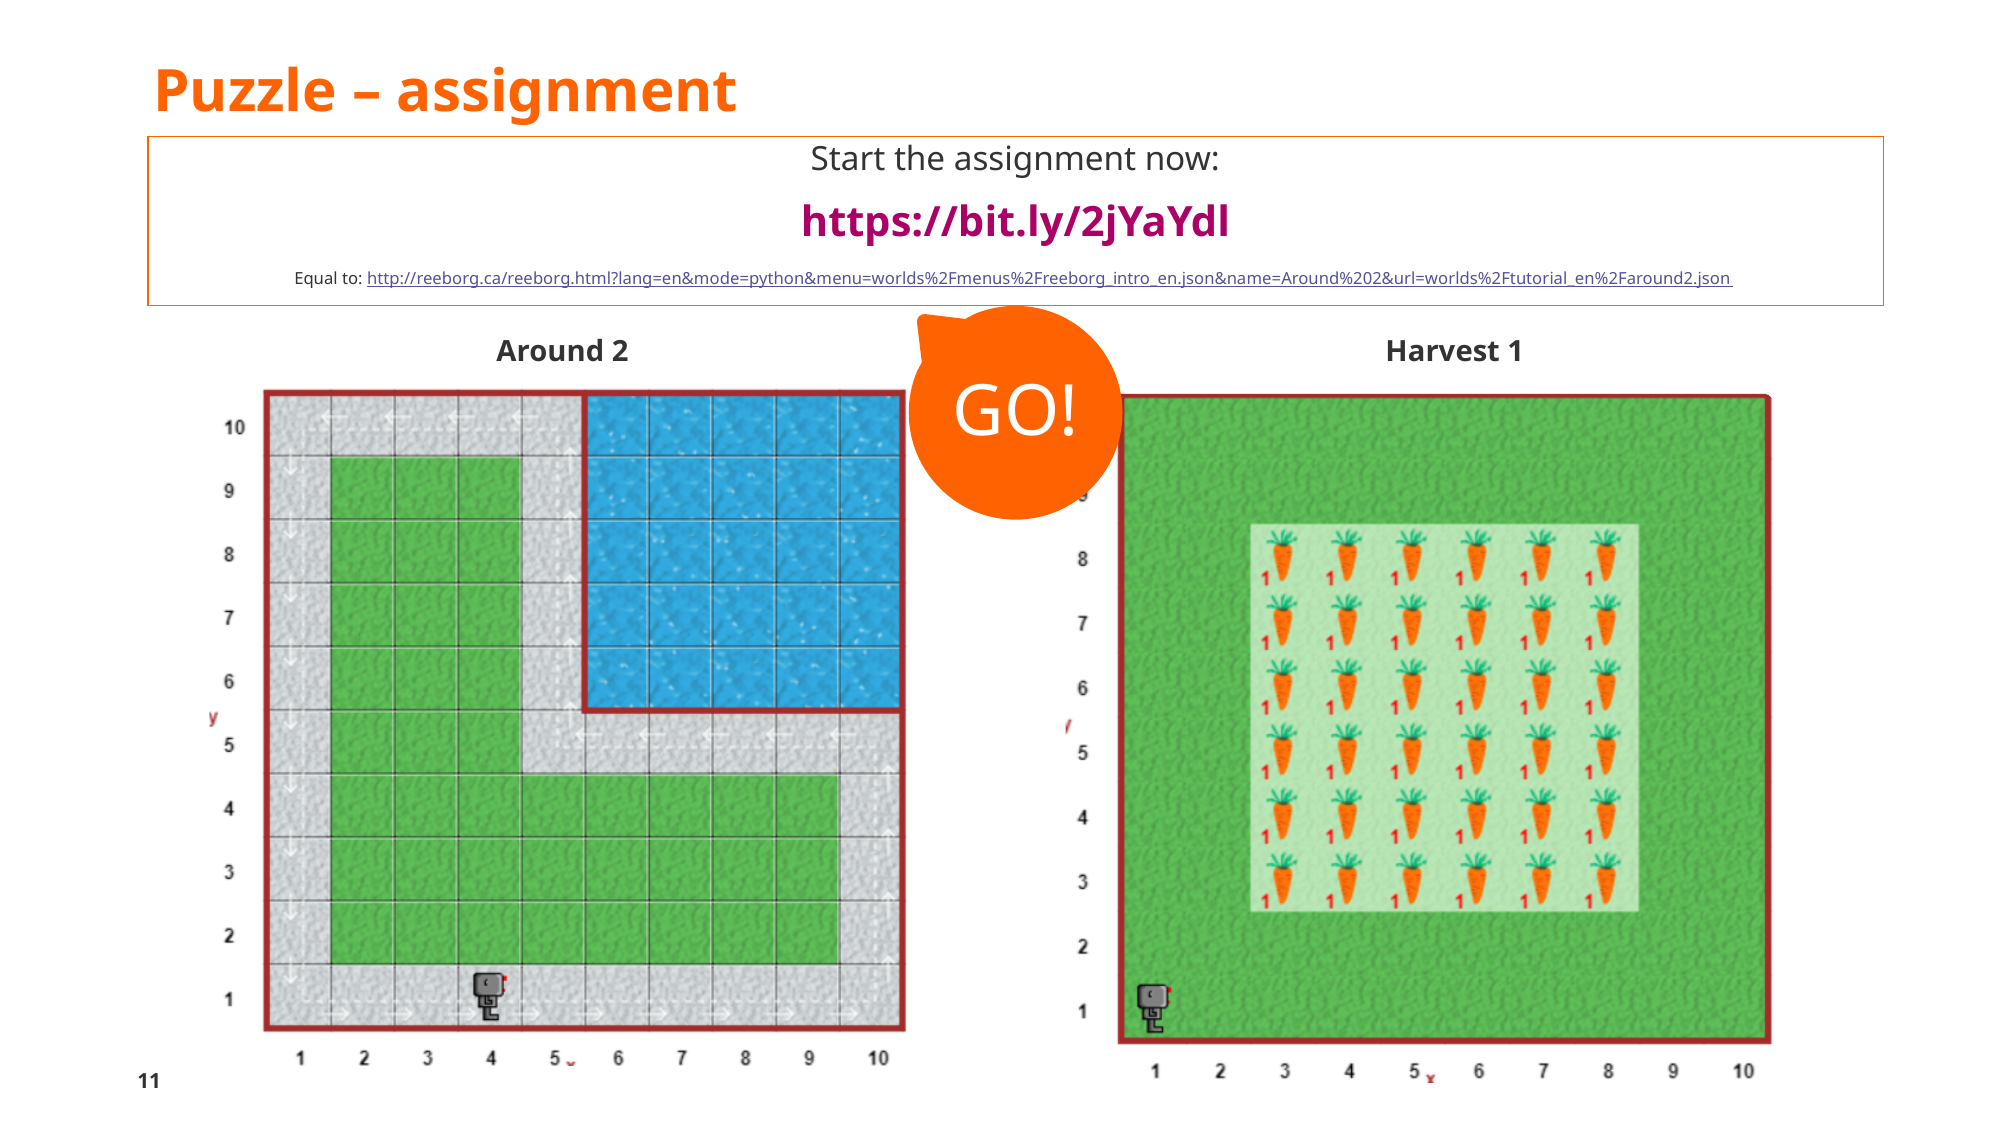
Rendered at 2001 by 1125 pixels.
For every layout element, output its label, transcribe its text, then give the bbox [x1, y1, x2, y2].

text_box Start the assignment now: https://bit.ly/2jYaYdl Equal to: http://reeborg.ca/reeborg.html?lang=en&mode=python&menu=worlds%2Fmenus%2Freeborg_intro_en.json&name=Around%202&url=worlds%2Ftutorial_en%2Faround2.json [147, 135, 1884, 307]
text_box Around 2 [490, 326, 635, 373]
text_box Puzzle – assignment [138, 46, 1858, 187]
text_box Harvest 1 [1379, 326, 1531, 373]
slide_number 11 [137, 1065, 219, 1097]
picture [209, 381, 916, 1066]
picture [1065, 393, 1778, 1083]
text_box GO! [912, 307, 1122, 521]
